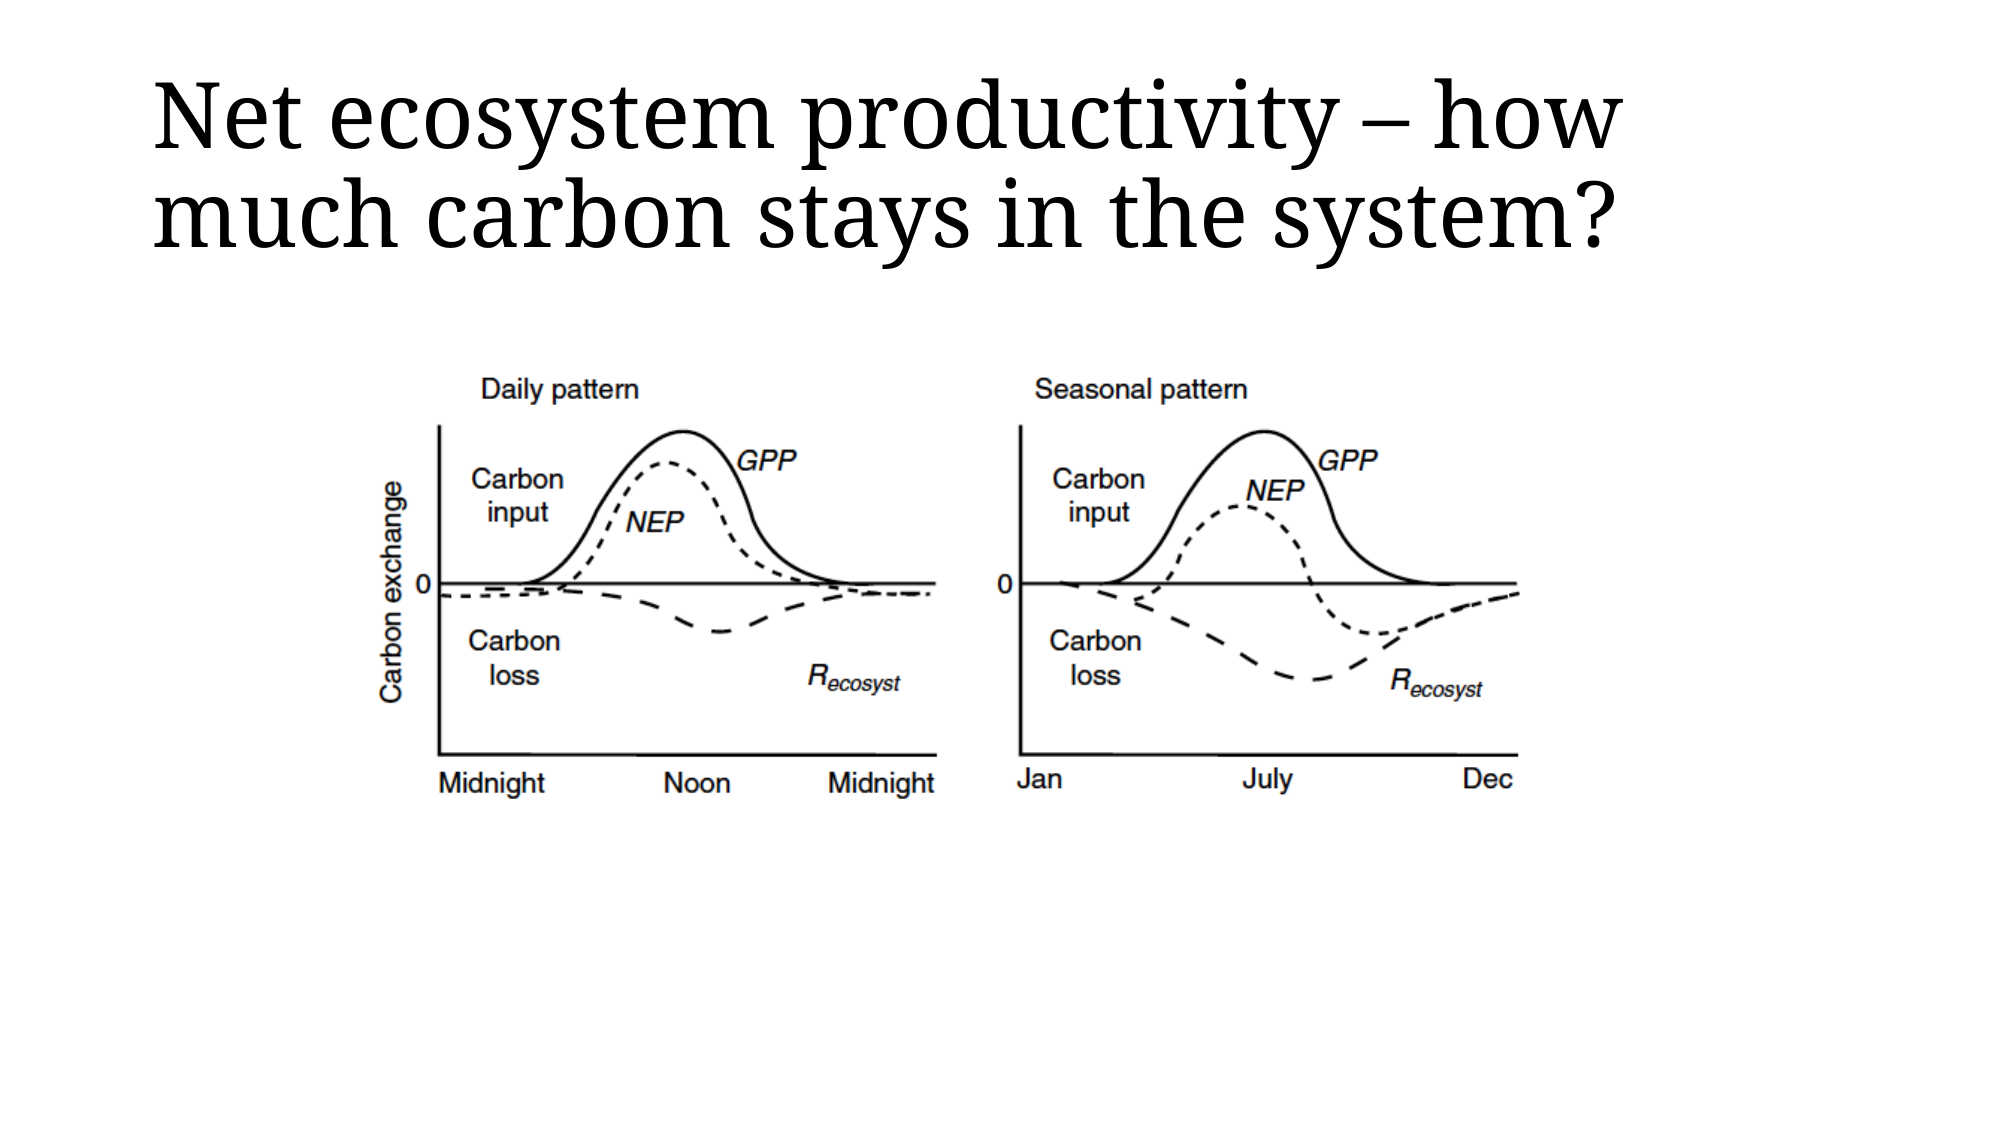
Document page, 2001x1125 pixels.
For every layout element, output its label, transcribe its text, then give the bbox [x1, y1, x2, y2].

picture [338, 372, 1614, 814]
title Net ecosystem productivity – how much carbon stays in the system? [137, 59, 1863, 278]
